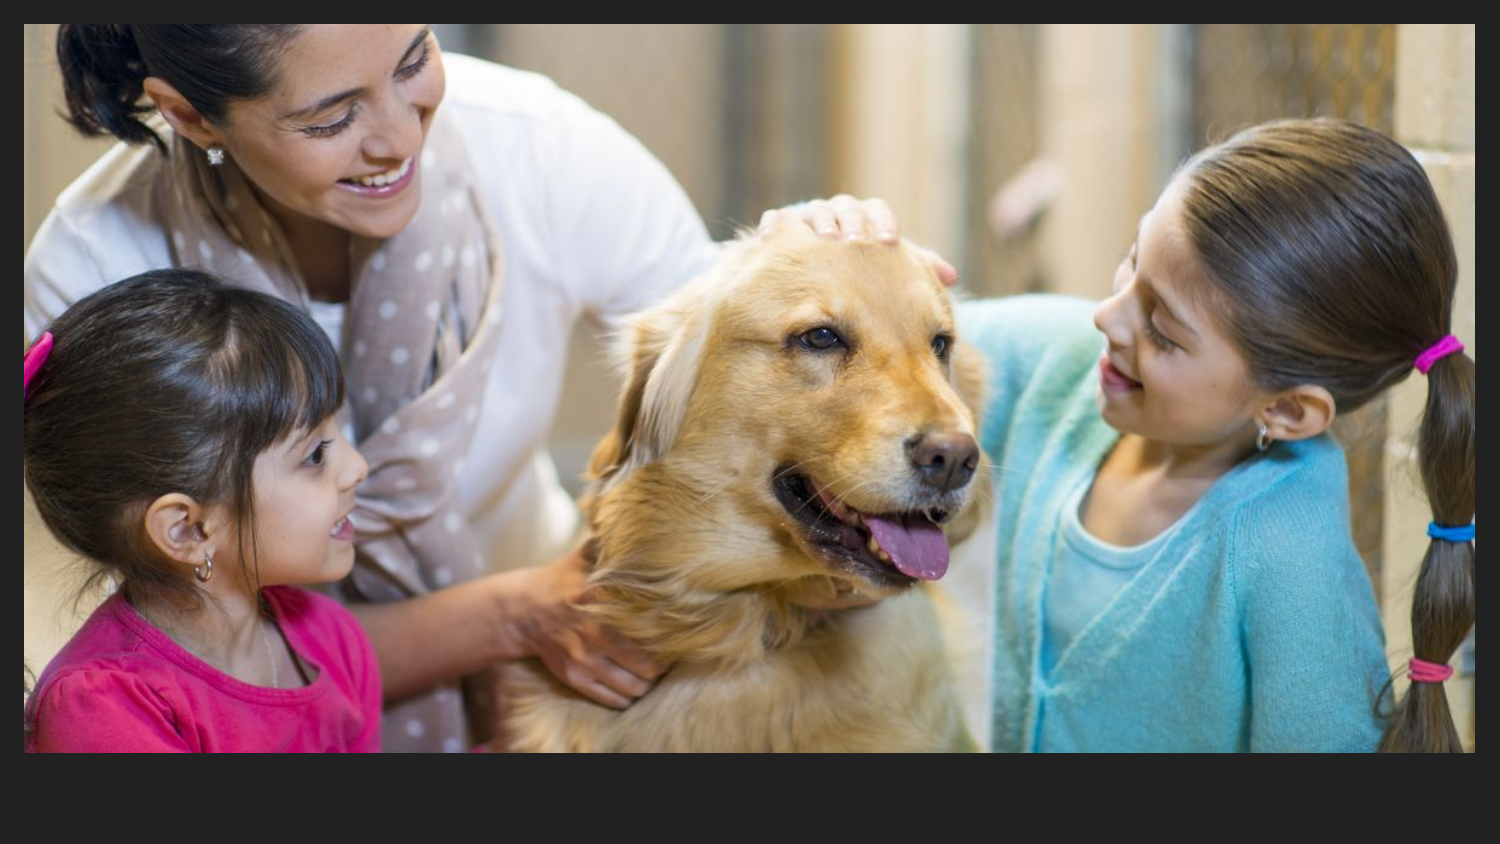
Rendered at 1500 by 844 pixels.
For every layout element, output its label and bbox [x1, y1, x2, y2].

picture [24, 24, 1476, 753]
